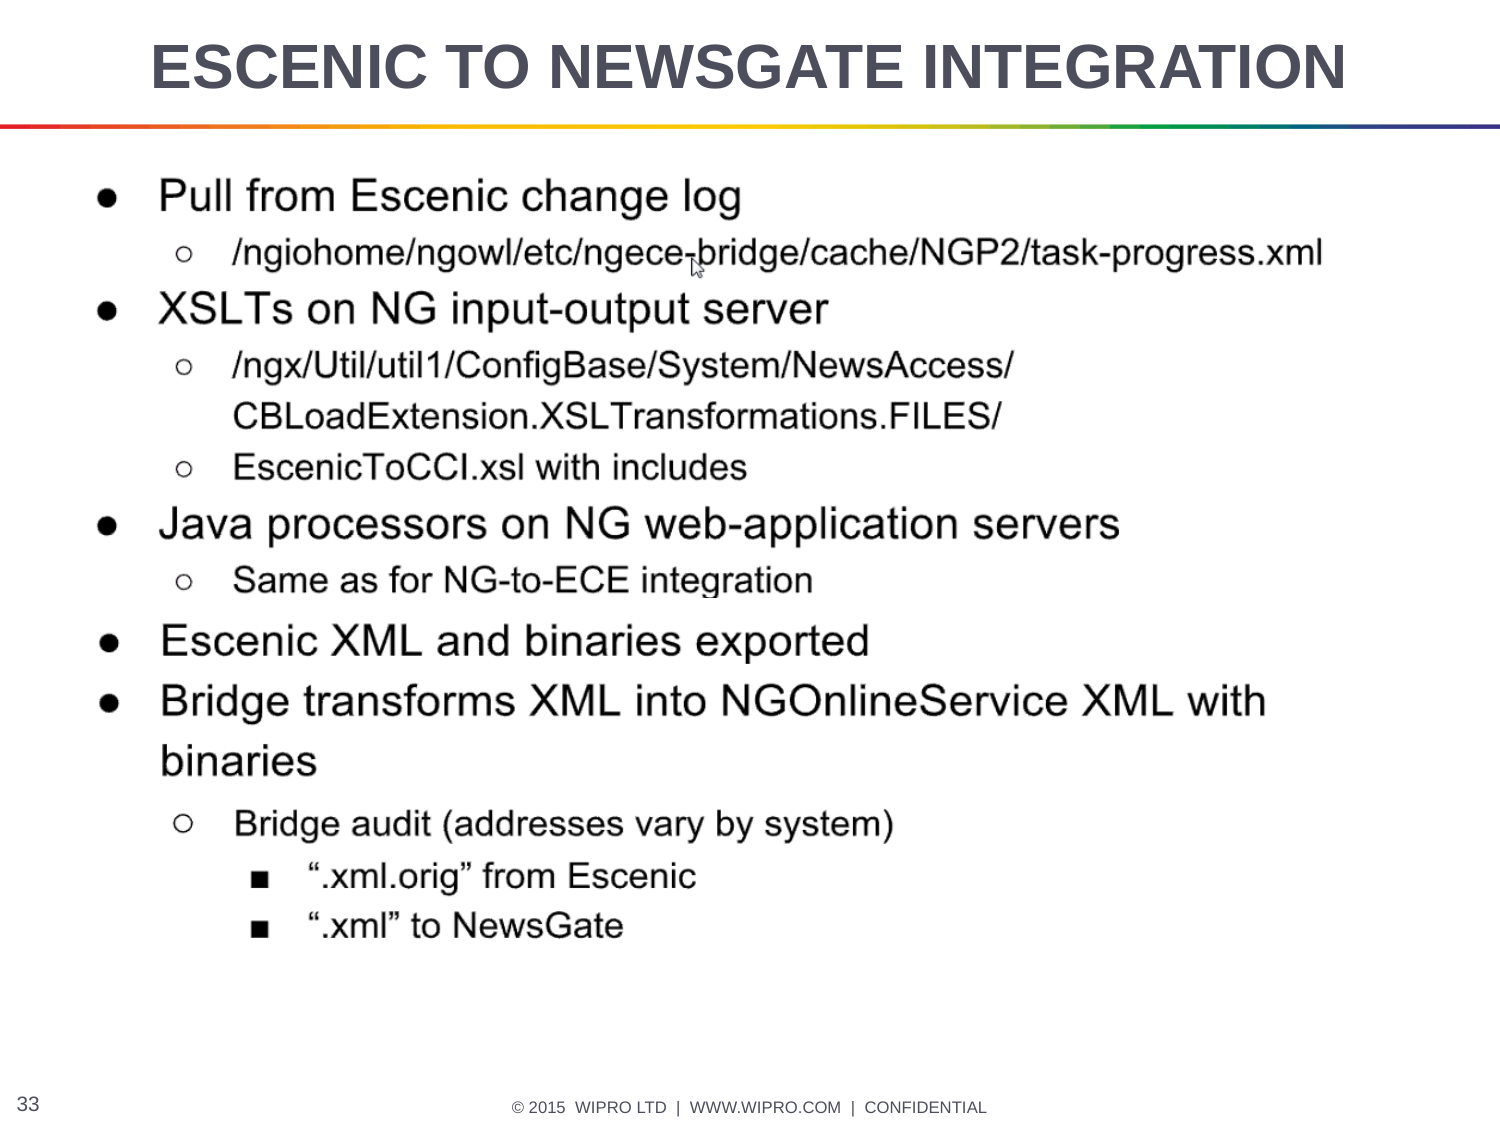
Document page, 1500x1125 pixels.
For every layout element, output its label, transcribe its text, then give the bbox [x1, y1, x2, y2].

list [42, 151, 1340, 723]
title ESCENIC TO NEWSGATE INTEGRATION [74, 17, 1426, 109]
picture [61, 597, 1289, 1033]
